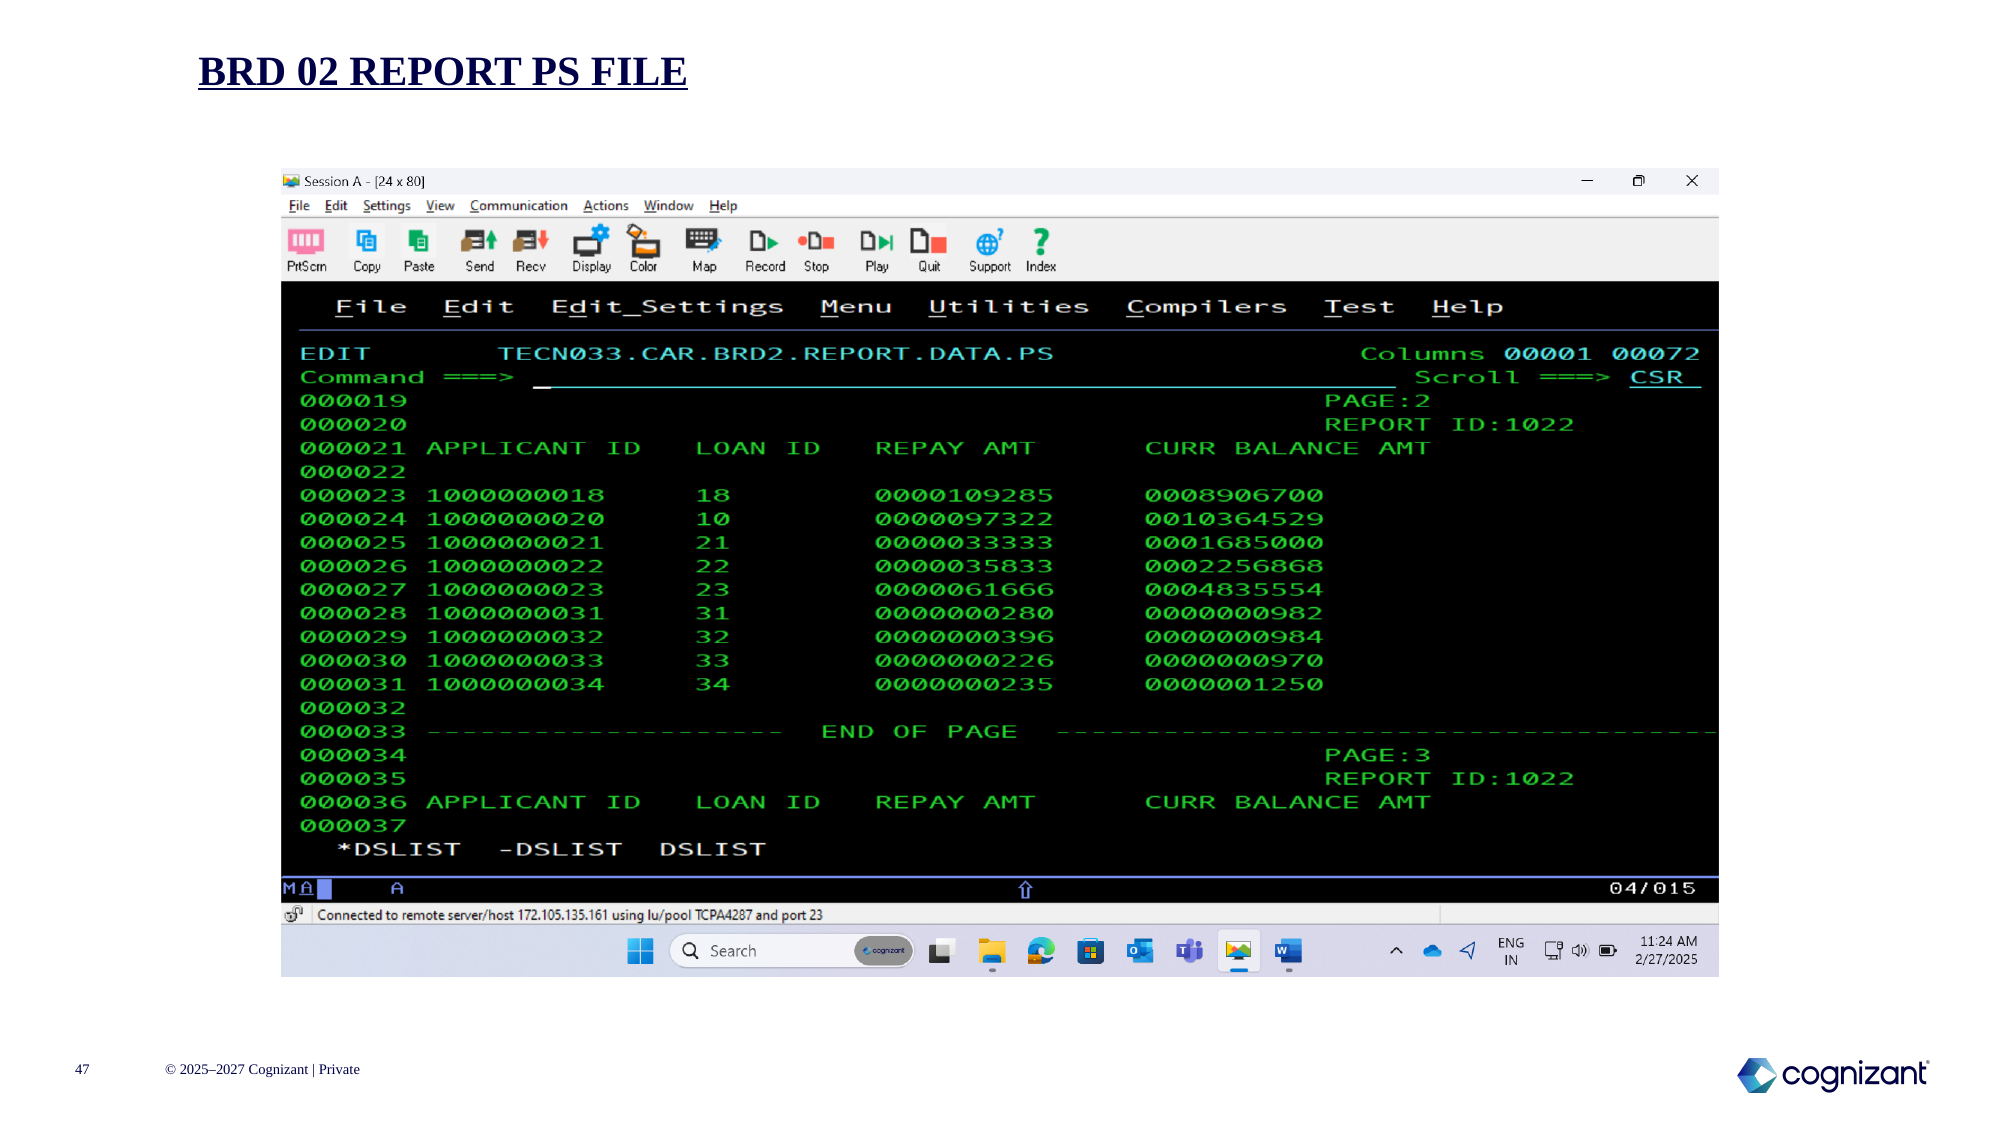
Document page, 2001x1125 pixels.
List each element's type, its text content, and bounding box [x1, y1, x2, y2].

slide_number 47 [75, 1050, 135, 1088]
footer © 2025–2027 Cognizant | Private [165, 1050, 456, 1088]
text_box BRD 02 REPORT PS FILE [198, 49, 1408, 95]
picture [1737, 1058, 1930, 1093]
picture [280, 167, 1719, 978]
